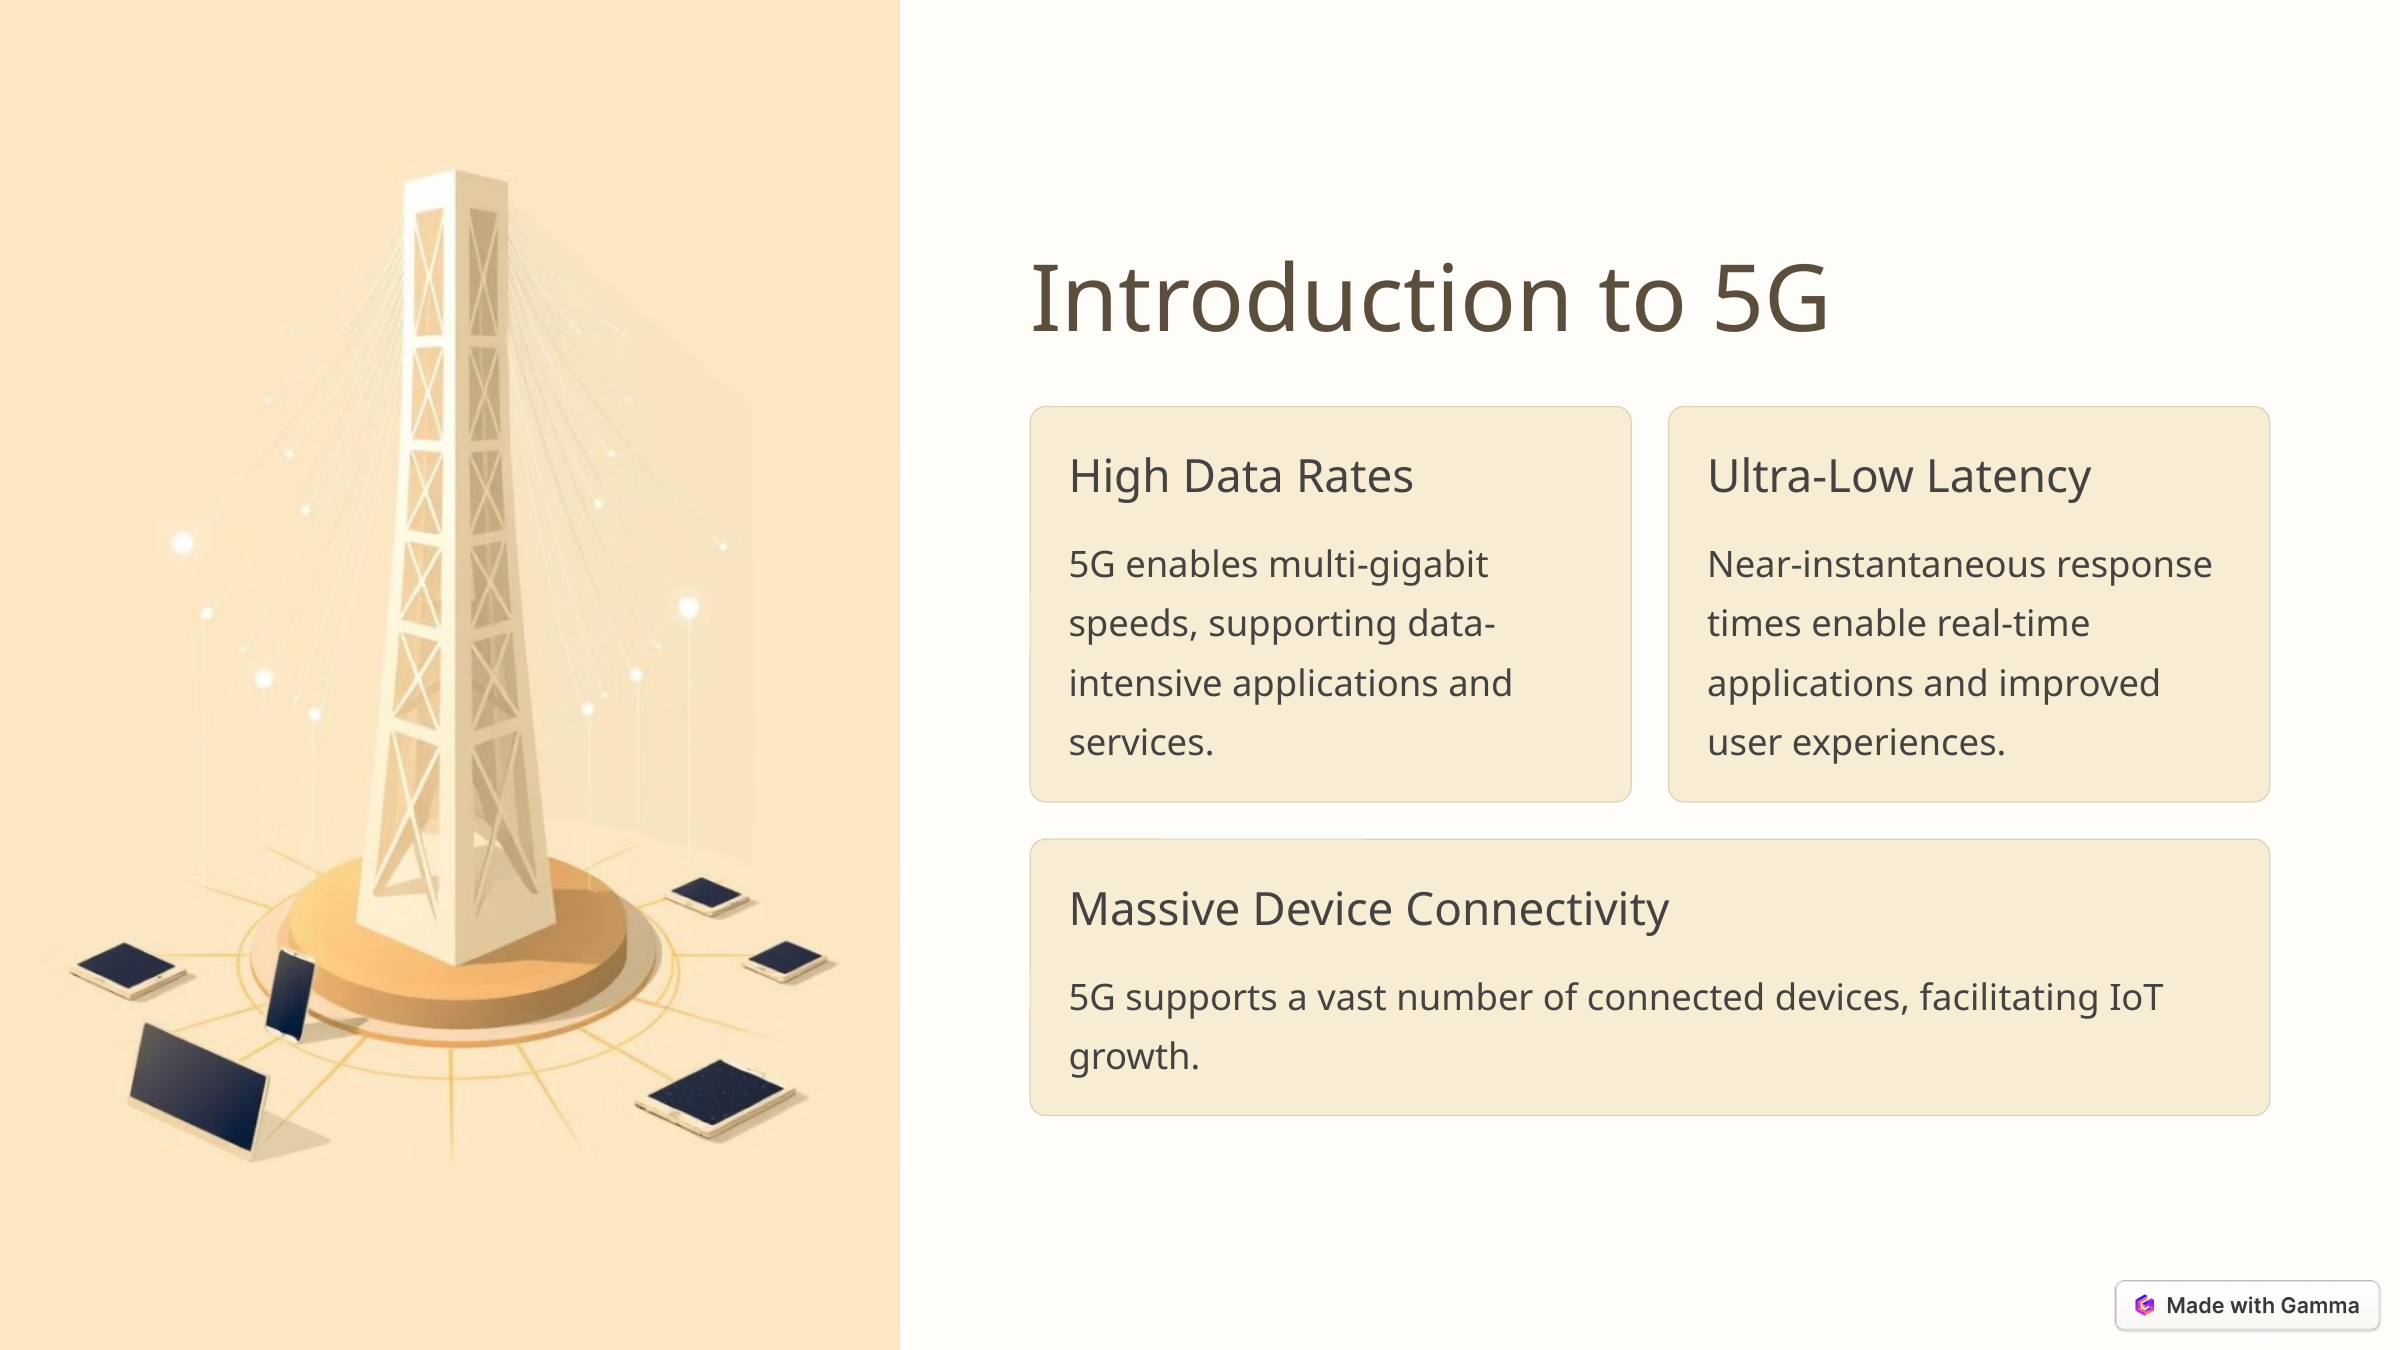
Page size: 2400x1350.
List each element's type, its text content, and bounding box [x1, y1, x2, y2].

text_box 5G enables multi-gigabit speeds, supporting data-intensive applications and services. [1068, 525, 1593, 764]
text_box Massive Device Connectivity [1068, 877, 1755, 936]
picture [0, 0, 900, 1350]
picture [2106, 1271, 2389, 1339]
text_box Near-instantaneous response times enable real-time applications and improved user experiences. [1706, 525, 2232, 764]
text_box [1030, 839, 2270, 1116]
text_box Introduction to 5G [1030, 234, 1961, 351]
text_box Ultra-Low Latency [1706, 444, 2173, 503]
text_box [1668, 406, 2270, 802]
text_box High Data Rates [1068, 444, 1534, 503]
text_box [1030, 406, 1632, 802]
text_box 5G supports a vast number of connected devices, facilitating IoT growth. [1068, 957, 2232, 1077]
